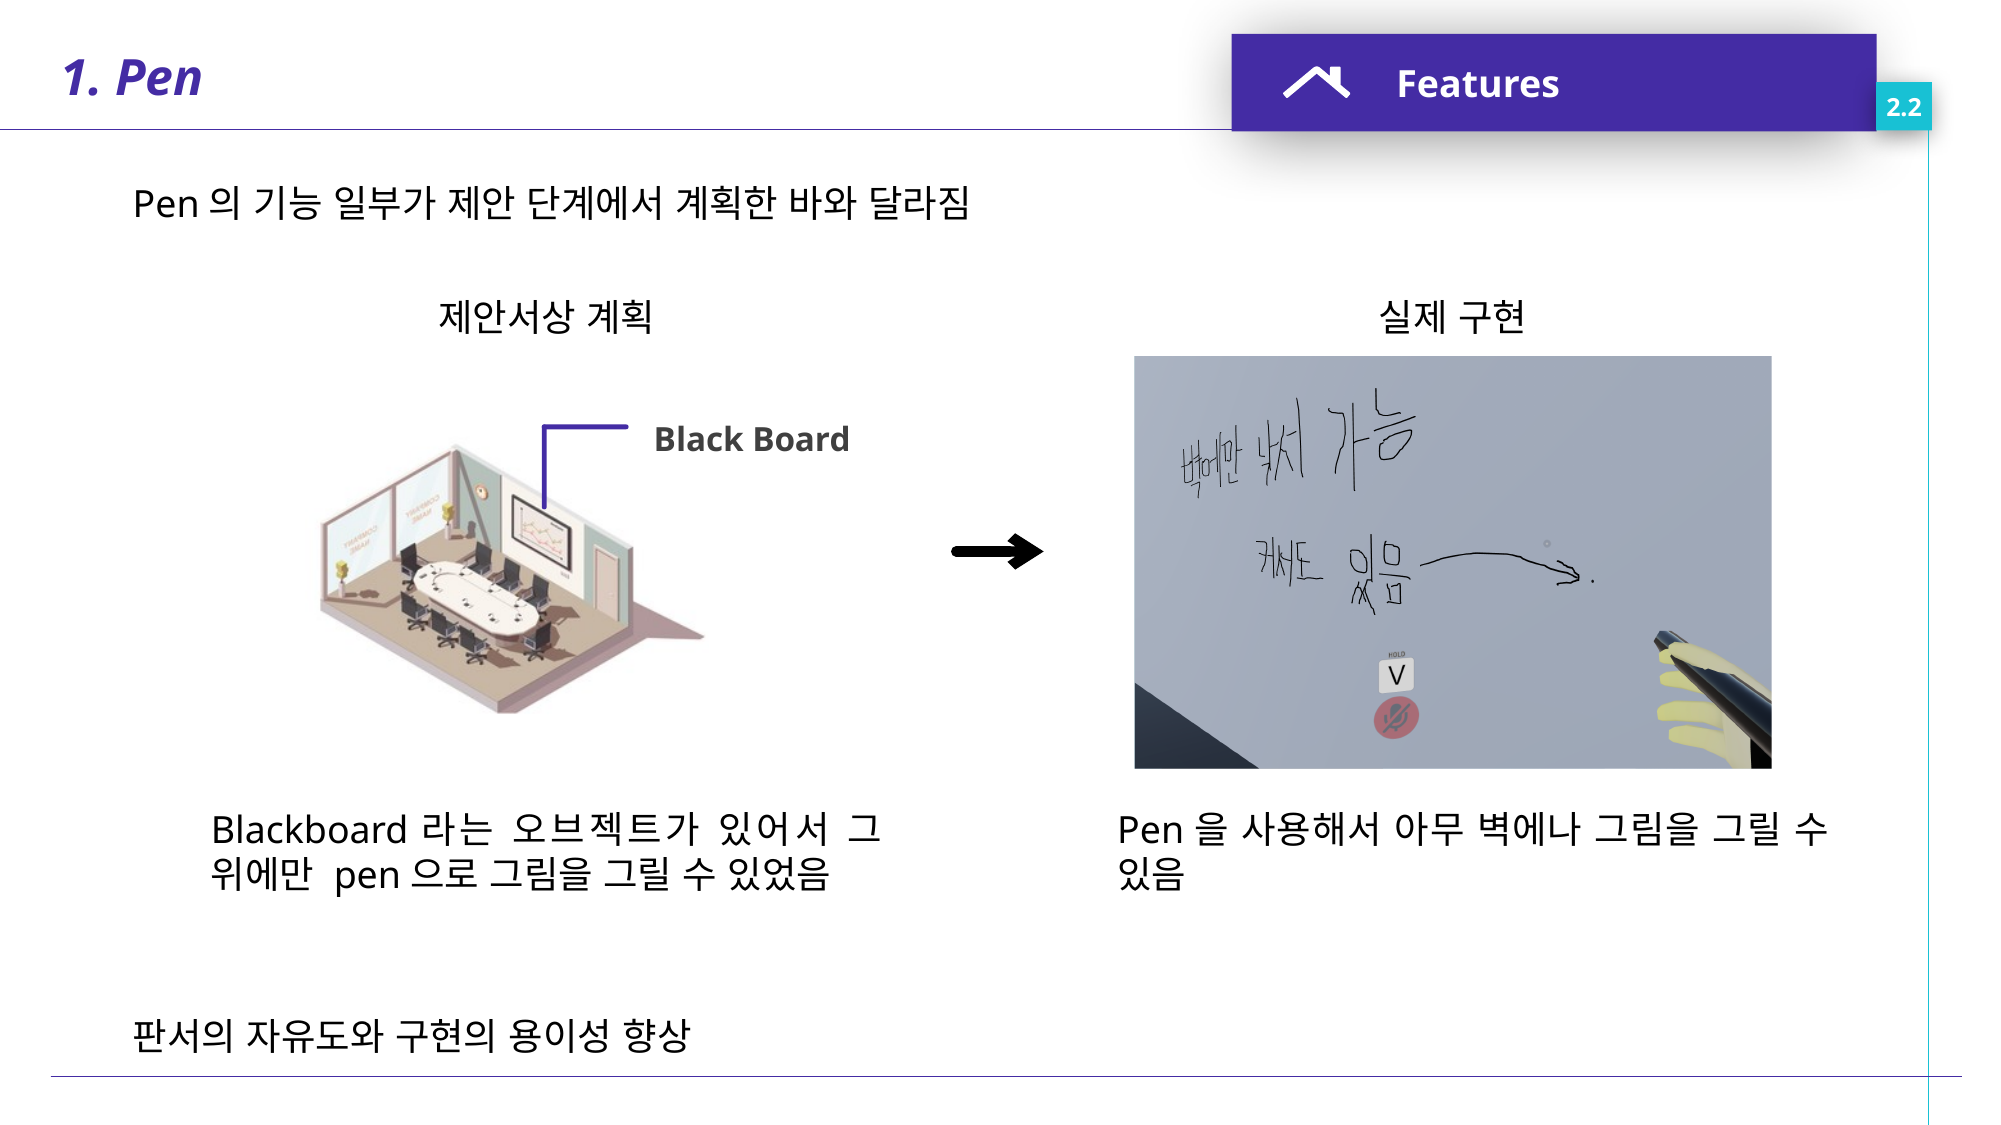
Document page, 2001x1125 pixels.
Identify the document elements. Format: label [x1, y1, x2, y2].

picture [305, 406, 709, 726]
picture [1134, 356, 1772, 769]
text_box [0, 33, 1932, 1125]
